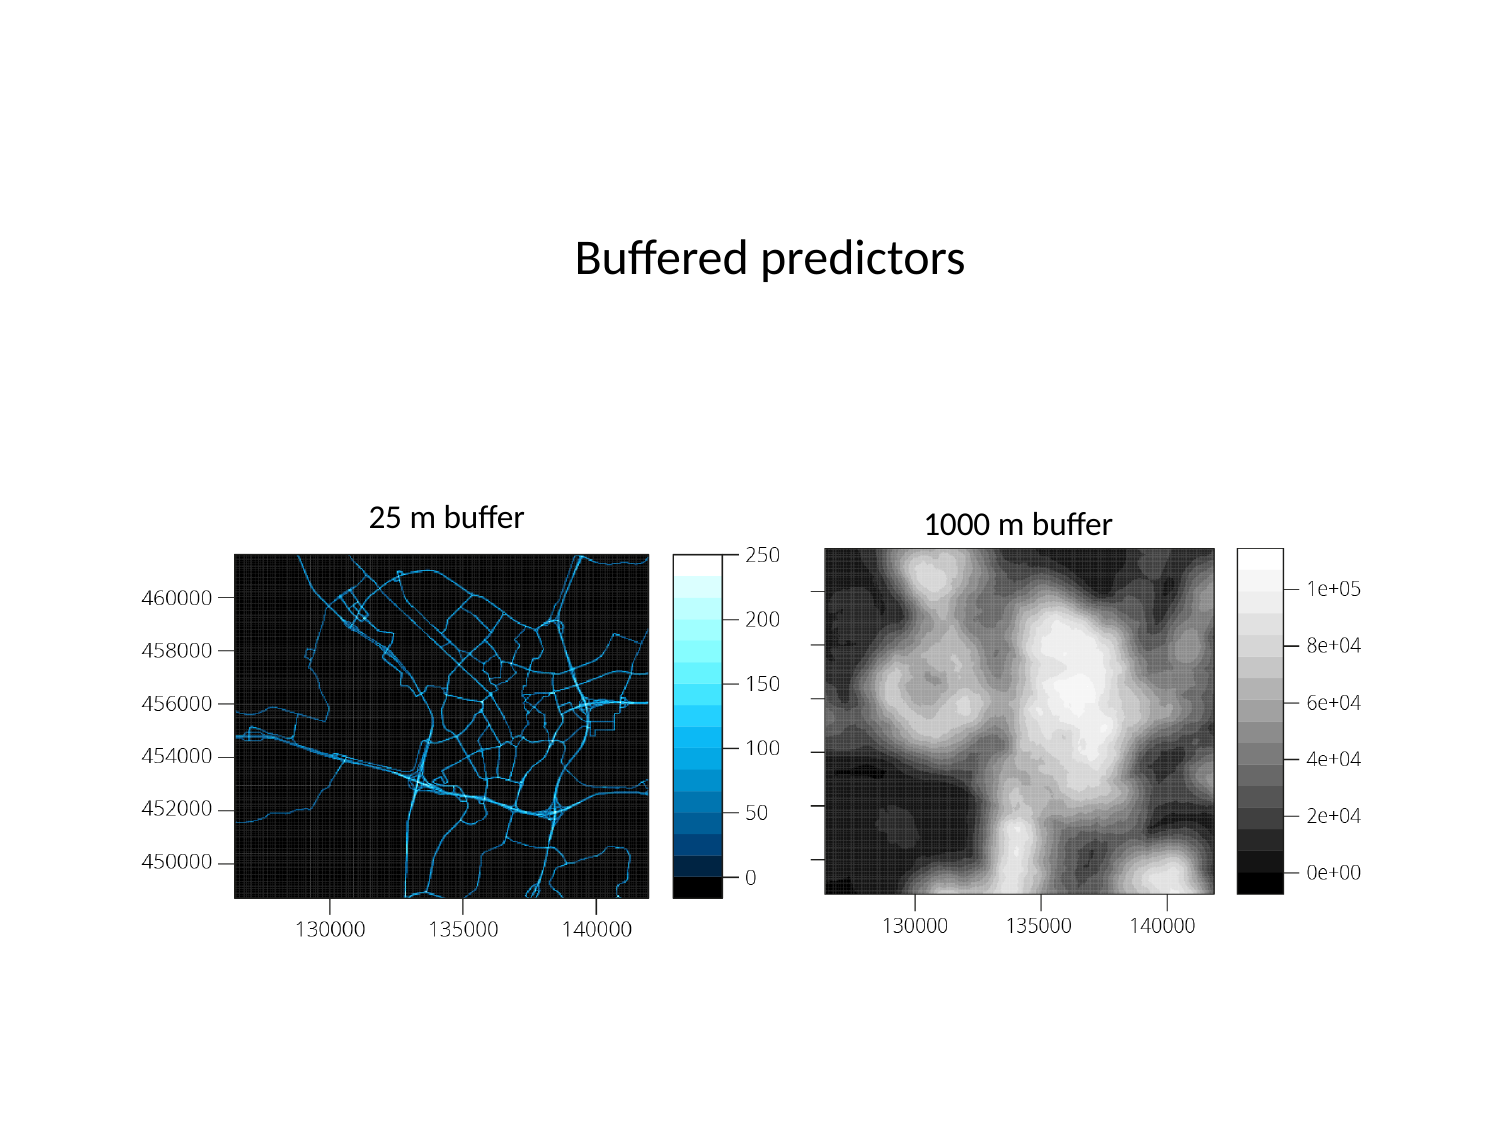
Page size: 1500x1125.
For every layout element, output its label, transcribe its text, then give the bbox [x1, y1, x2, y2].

text_box Buffered predictors [559, 217, 981, 292]
text_box 1000 m buffer [908, 494, 1477, 550]
picture [128, 546, 1372, 945]
